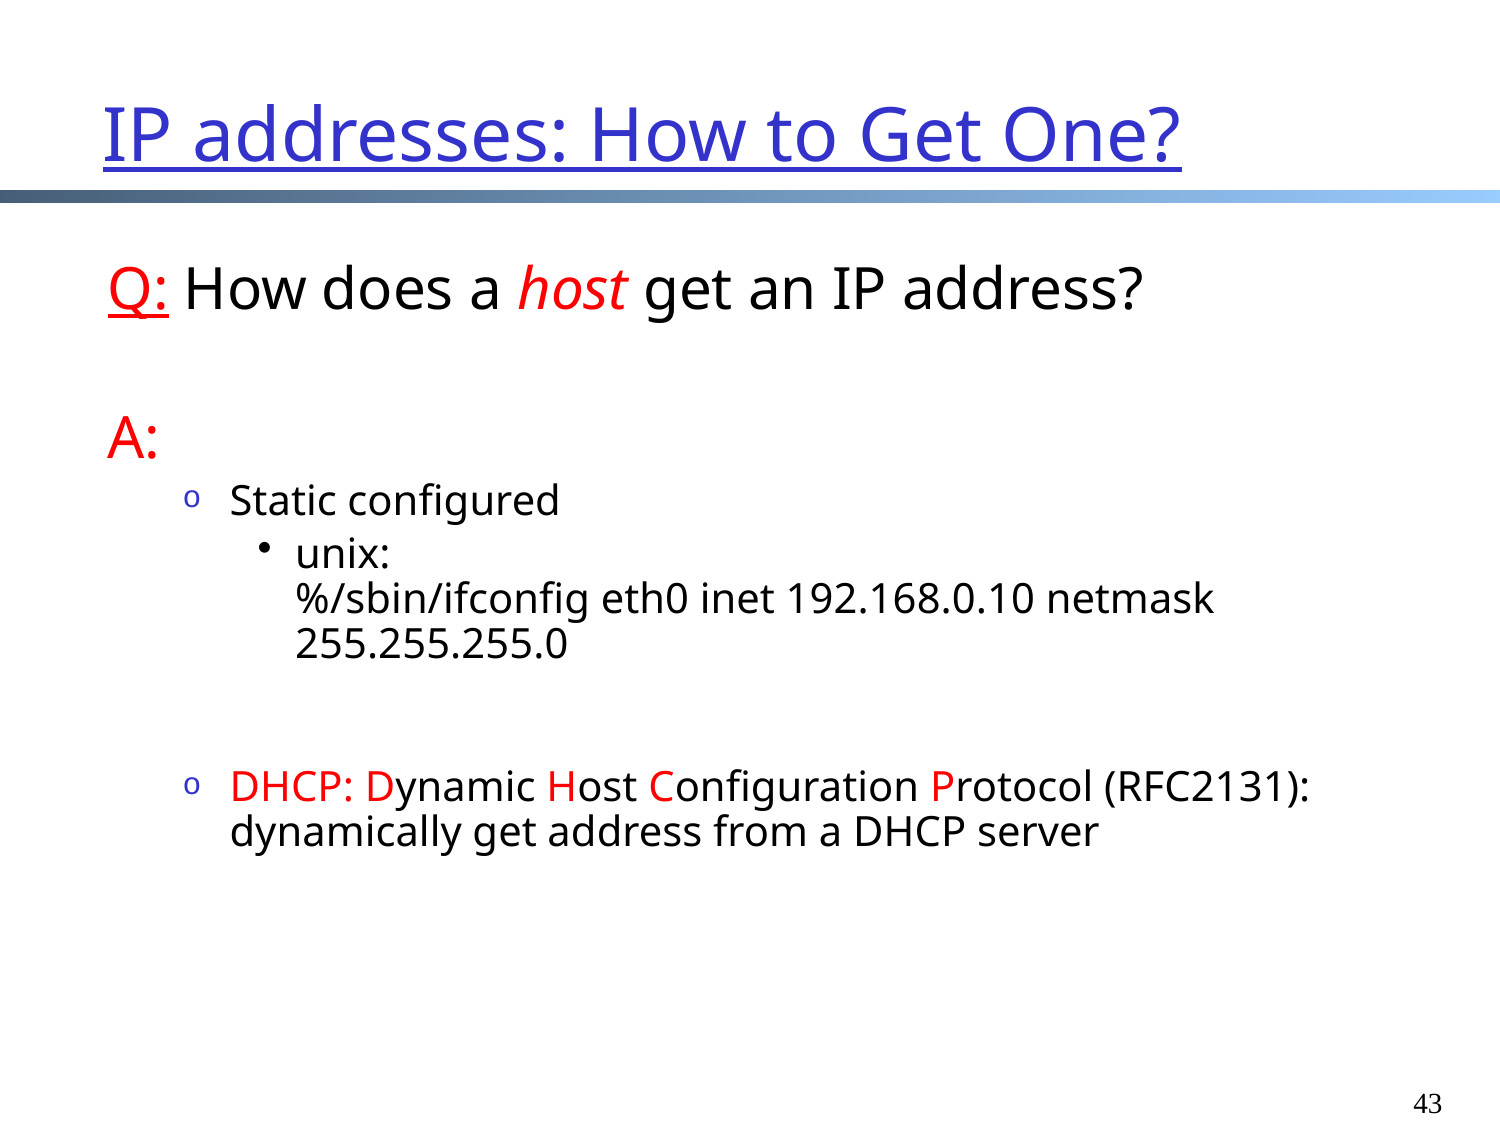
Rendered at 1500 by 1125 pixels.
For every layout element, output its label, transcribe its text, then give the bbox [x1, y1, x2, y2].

slide_number 43 [1387, 1076, 1459, 1125]
list Q: How does a host get an IP address? A: Static configured unix: %/sbin/ifconfig eth0 inet 192.168.0.10 netmask 255.255.255.0 DHCP: Dynamic Host Configuration Protocol (RFC2131): dynamically get address from a DHCP server [92, 251, 1458, 1034]
title IP addresses: How to Get One? [87, 37, 1404, 225]
text_box [1424, 190, 1428, 203]
